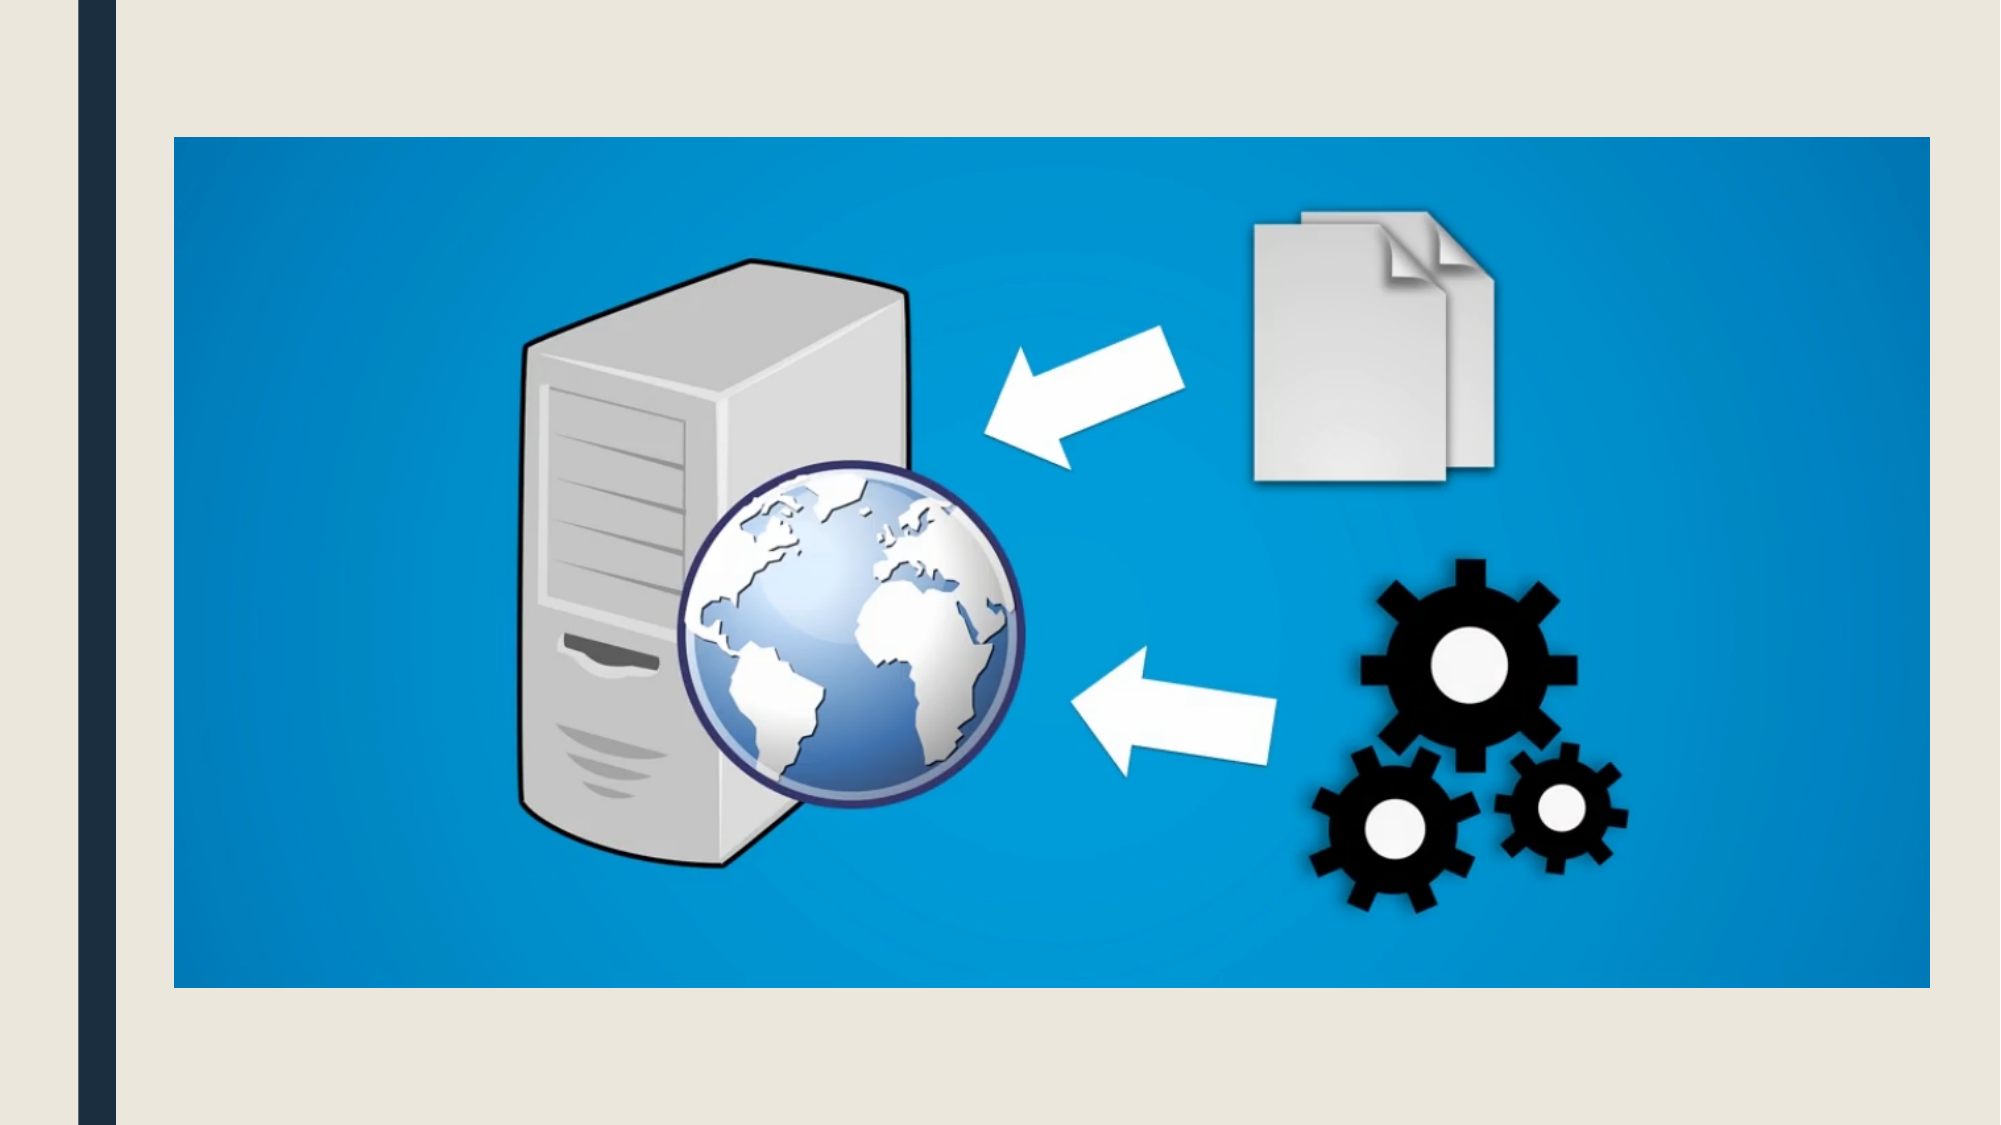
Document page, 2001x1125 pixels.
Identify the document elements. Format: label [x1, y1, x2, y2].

picture [1253, 211, 1495, 482]
picture [1360, 558, 1576, 771]
picture [1496, 743, 1629, 875]
picture [1311, 747, 1480, 912]
picture [516, 257, 1026, 867]
picture [984, 325, 1185, 470]
picture [1071, 646, 1277, 777]
